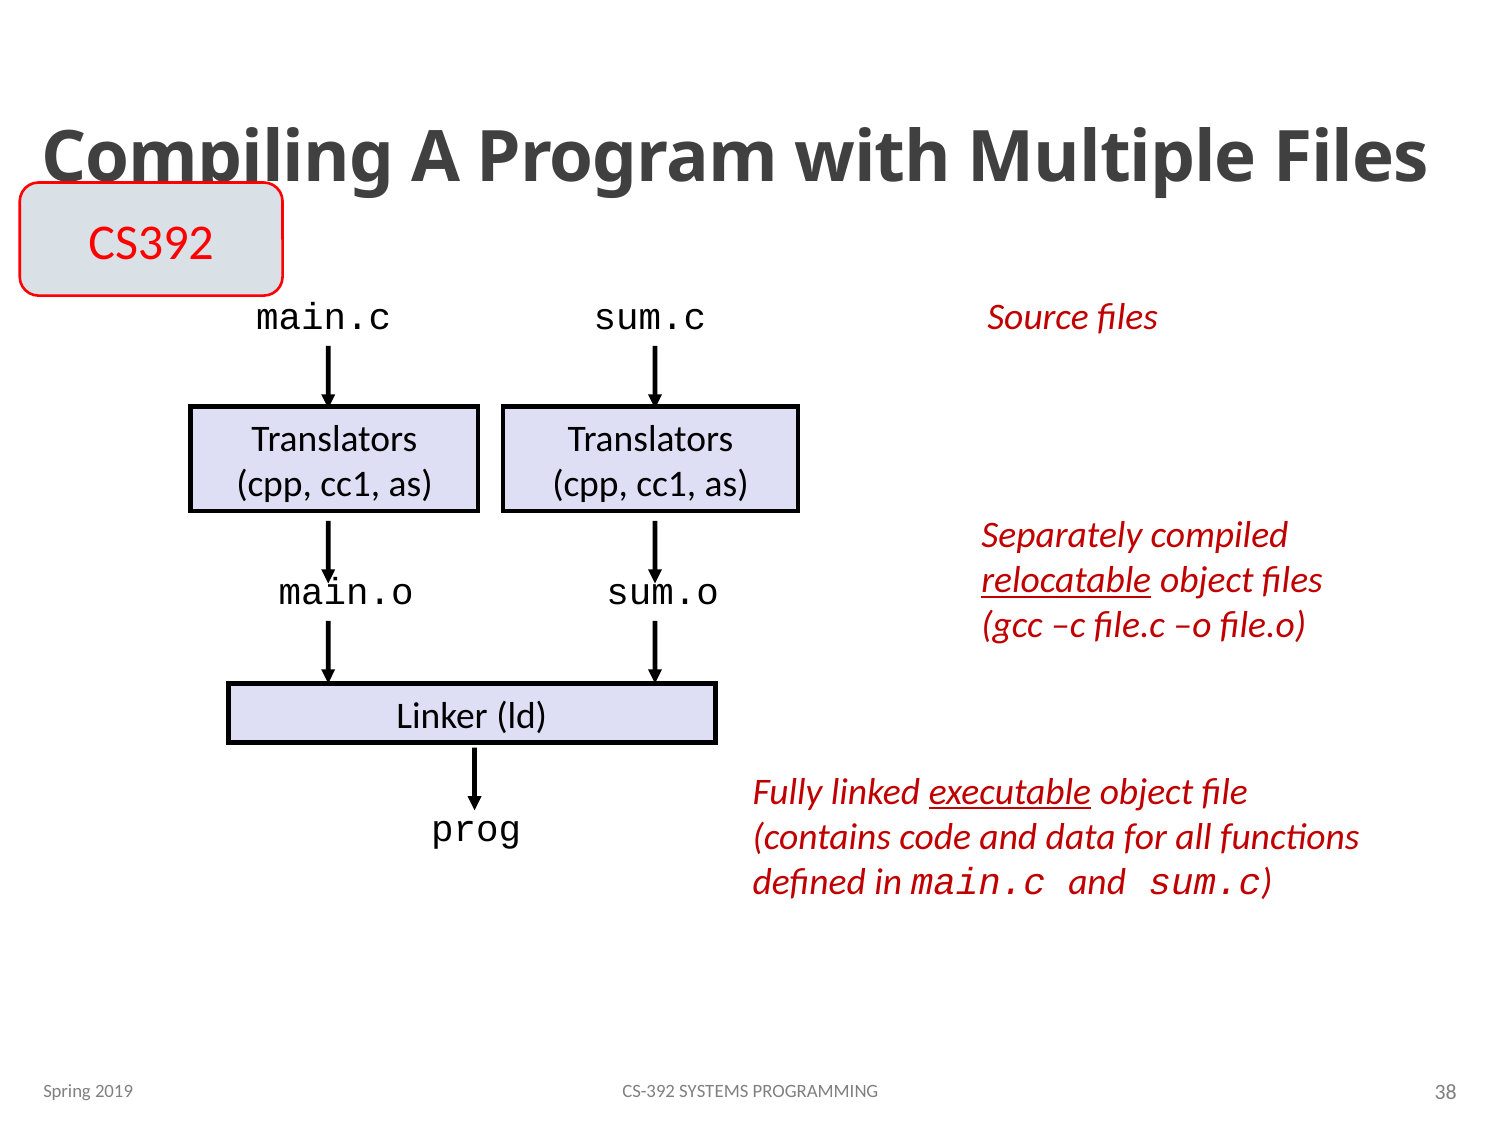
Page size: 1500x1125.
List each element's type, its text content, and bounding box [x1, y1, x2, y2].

slide_number 38 [1310, 1060, 1472, 1121]
slide_number Spring 2019 [28, 1059, 333, 1120]
footer CS-392 Systems Programming [453, 1059, 1047, 1120]
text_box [190, 284, 1392, 912]
text_box CS392 [18, 181, 284, 297]
title Compiling A Program with Multiple Files [19, 49, 1452, 204]
